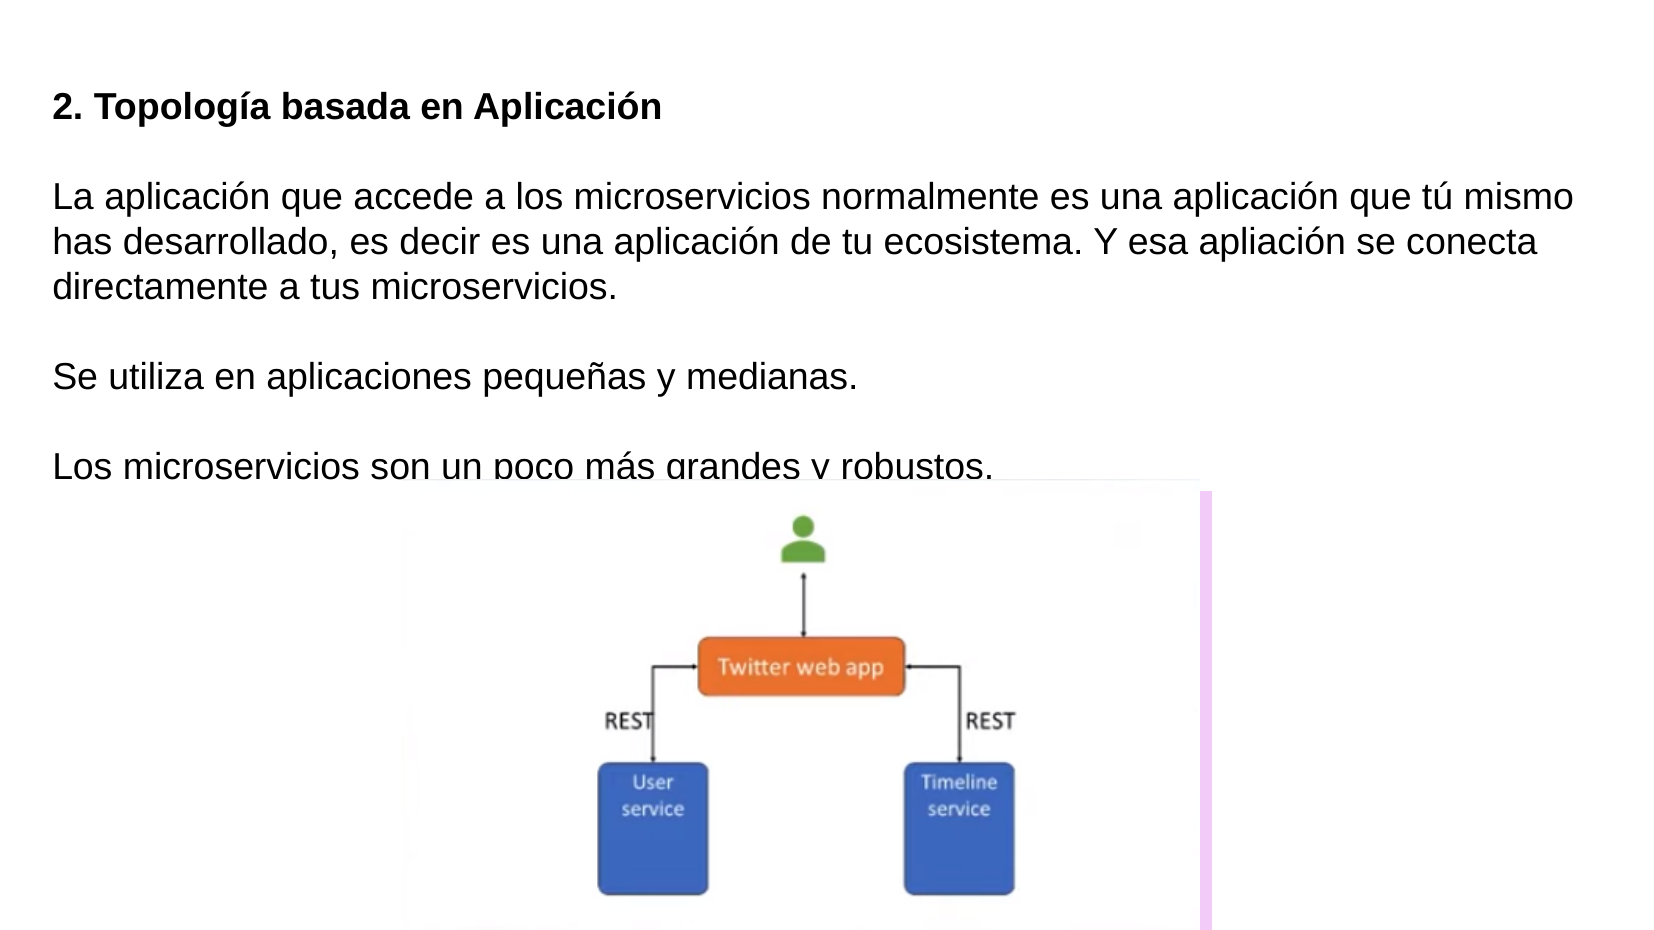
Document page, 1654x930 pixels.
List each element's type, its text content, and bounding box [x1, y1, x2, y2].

text_box 2. Topología basada en Aplicación La aplicación que accede a los microservicios normalmente es una aplicación que tú mismo has desarrollado, es decir es una aplicación de tu ecosistema. Y esa apliación se conecta directamente a tus microservicios. Se utiliza en aplicaciones pequeñas y medianas. Los microservicios son un poco más grandes y robustos. [37, 74, 1612, 468]
picture [402, 479, 1200, 930]
